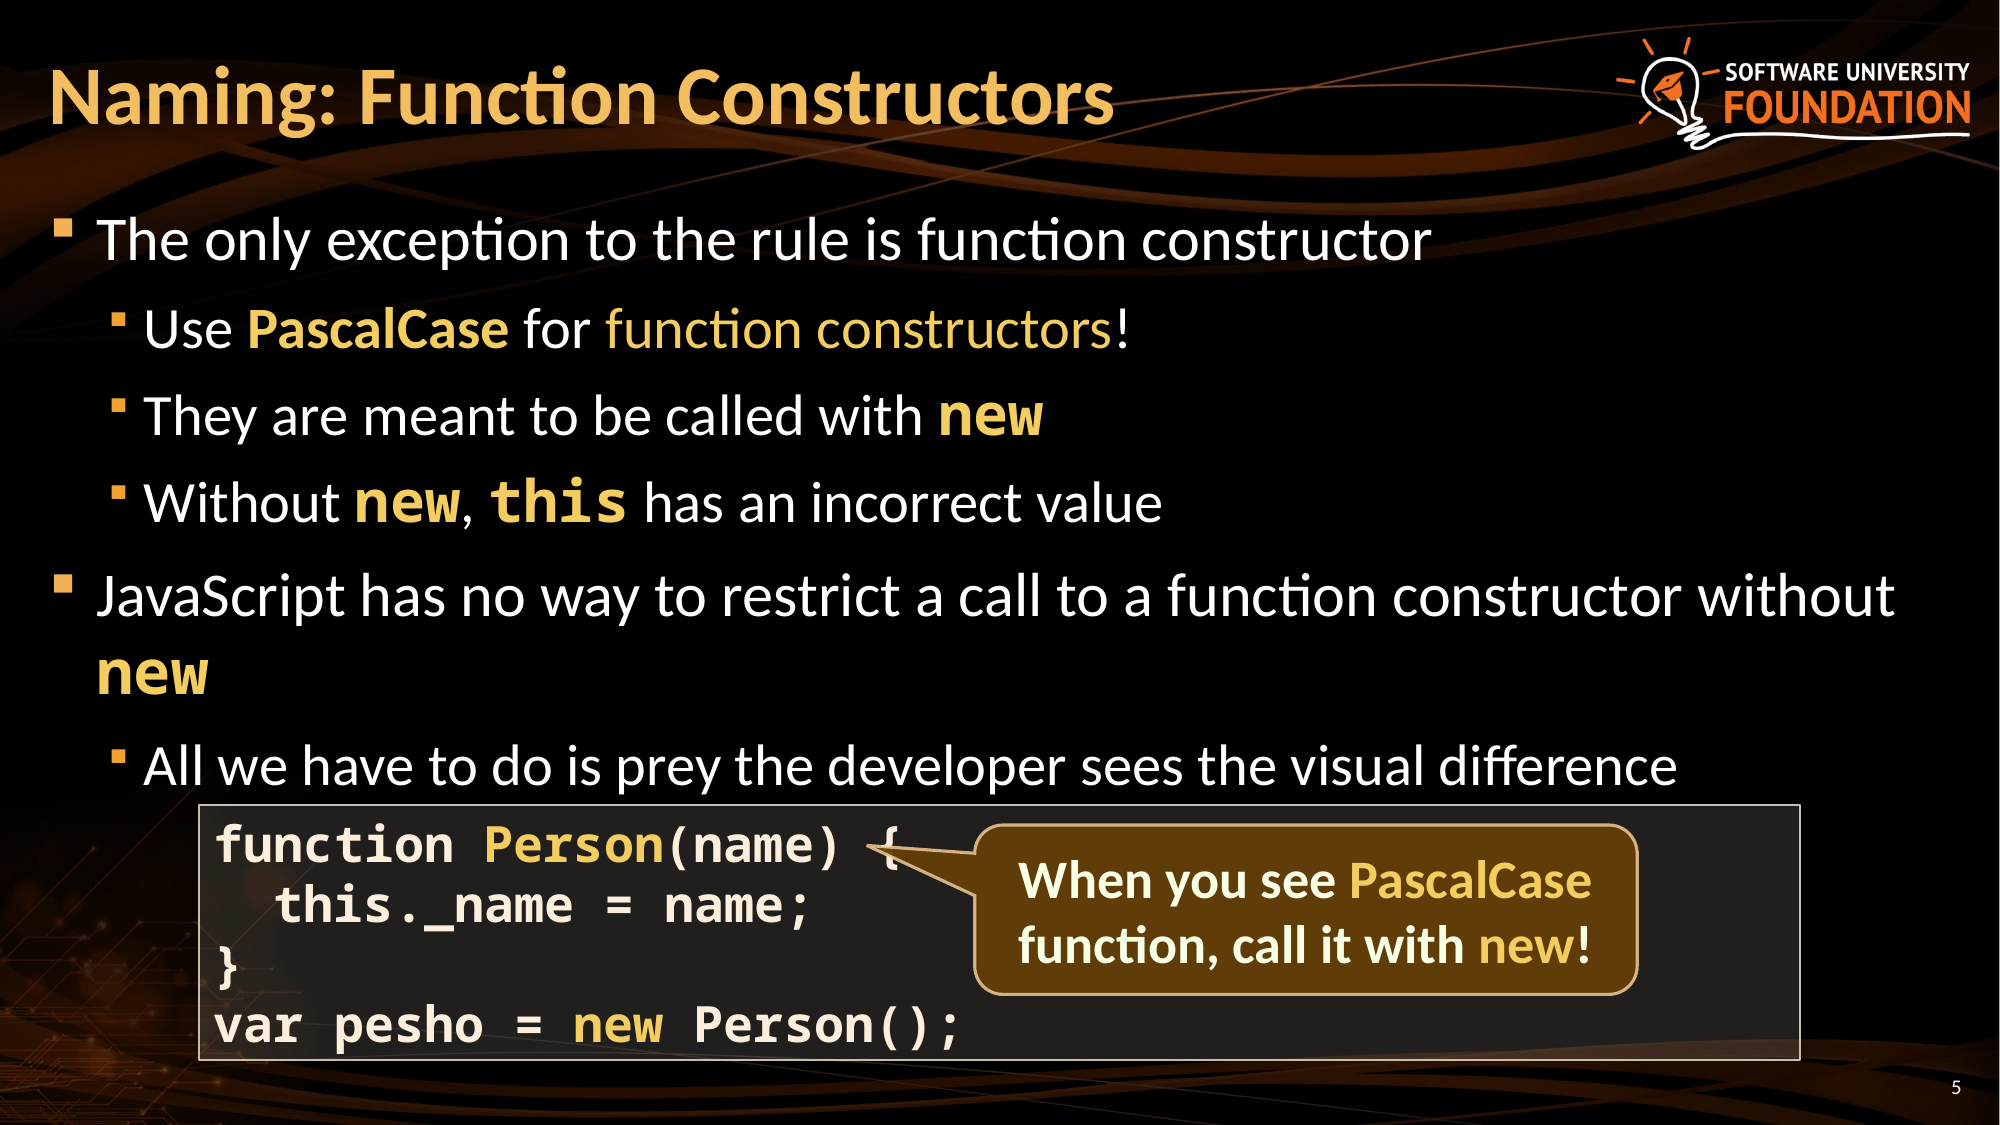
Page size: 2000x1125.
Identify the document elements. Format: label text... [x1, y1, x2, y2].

picture [0, 0, 2000, 1125]
list The only exception to the rule is function constructor Use PascalCase for function constructors! They are meant to be called with new Without new, this has an incorrect value JavaScript has no way to restrict a call to a function constructor without new All we have to do is prey the developer sees the visual difference [31, 188, 1968, 1103]
slide_number 5 [1897, 1070, 1968, 1103]
text_box When you see PascalCase function, call it with new! [866, 823, 1639, 996]
title Naming: Function Constructors [30, 6, 1602, 189]
text_box function Person(name) { this._name = name; } var pesho = new Person(); [199, 804, 1800, 1060]
